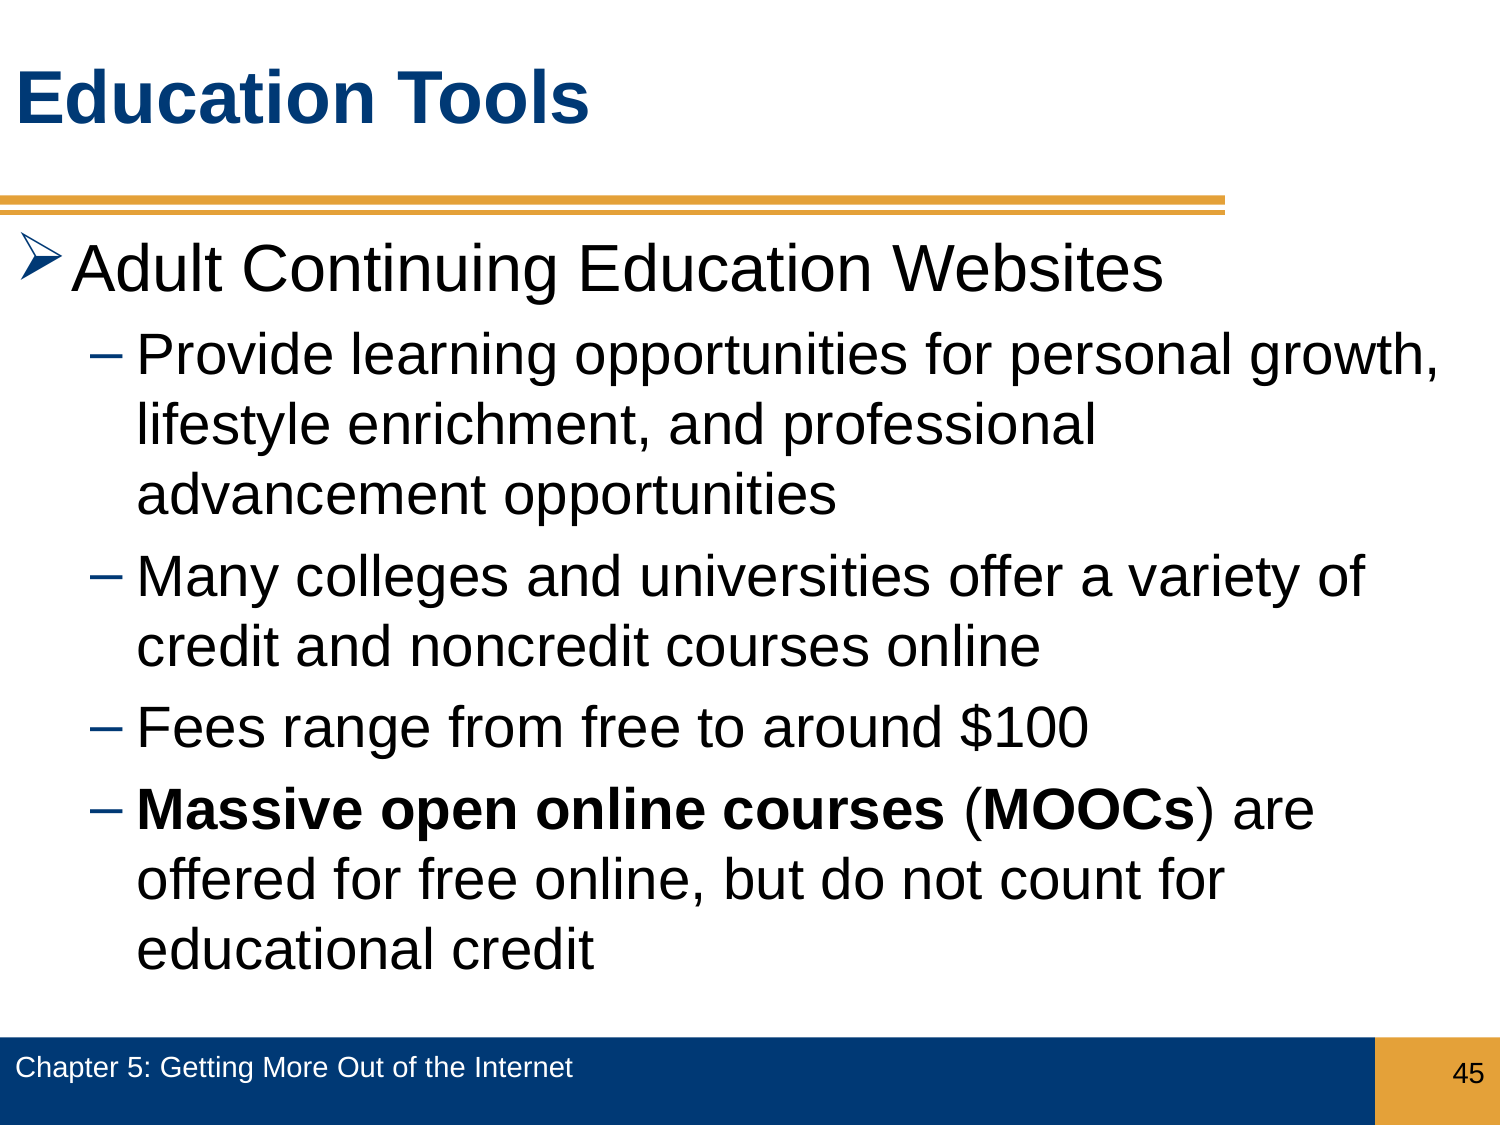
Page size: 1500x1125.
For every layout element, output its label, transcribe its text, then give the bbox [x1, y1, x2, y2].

list Adult Continuing Education Websites Provide learning opportunities for personal growth, lifestyle enrichment, and professional advancement opportunities Many colleges and universities offer a variety of credit and noncredit courses online Fees range from free to around $100 Massive open online courses (MOOCs) are offered for free online, but do not count for educational credit [0, 216, 1476, 1043]
slide_number 45 [1374, 1046, 1500, 1125]
title Education Tools [0, 0, 1226, 188]
footer Chapter 5: Getting More Out of the Internet [0, 1040, 626, 1124]
